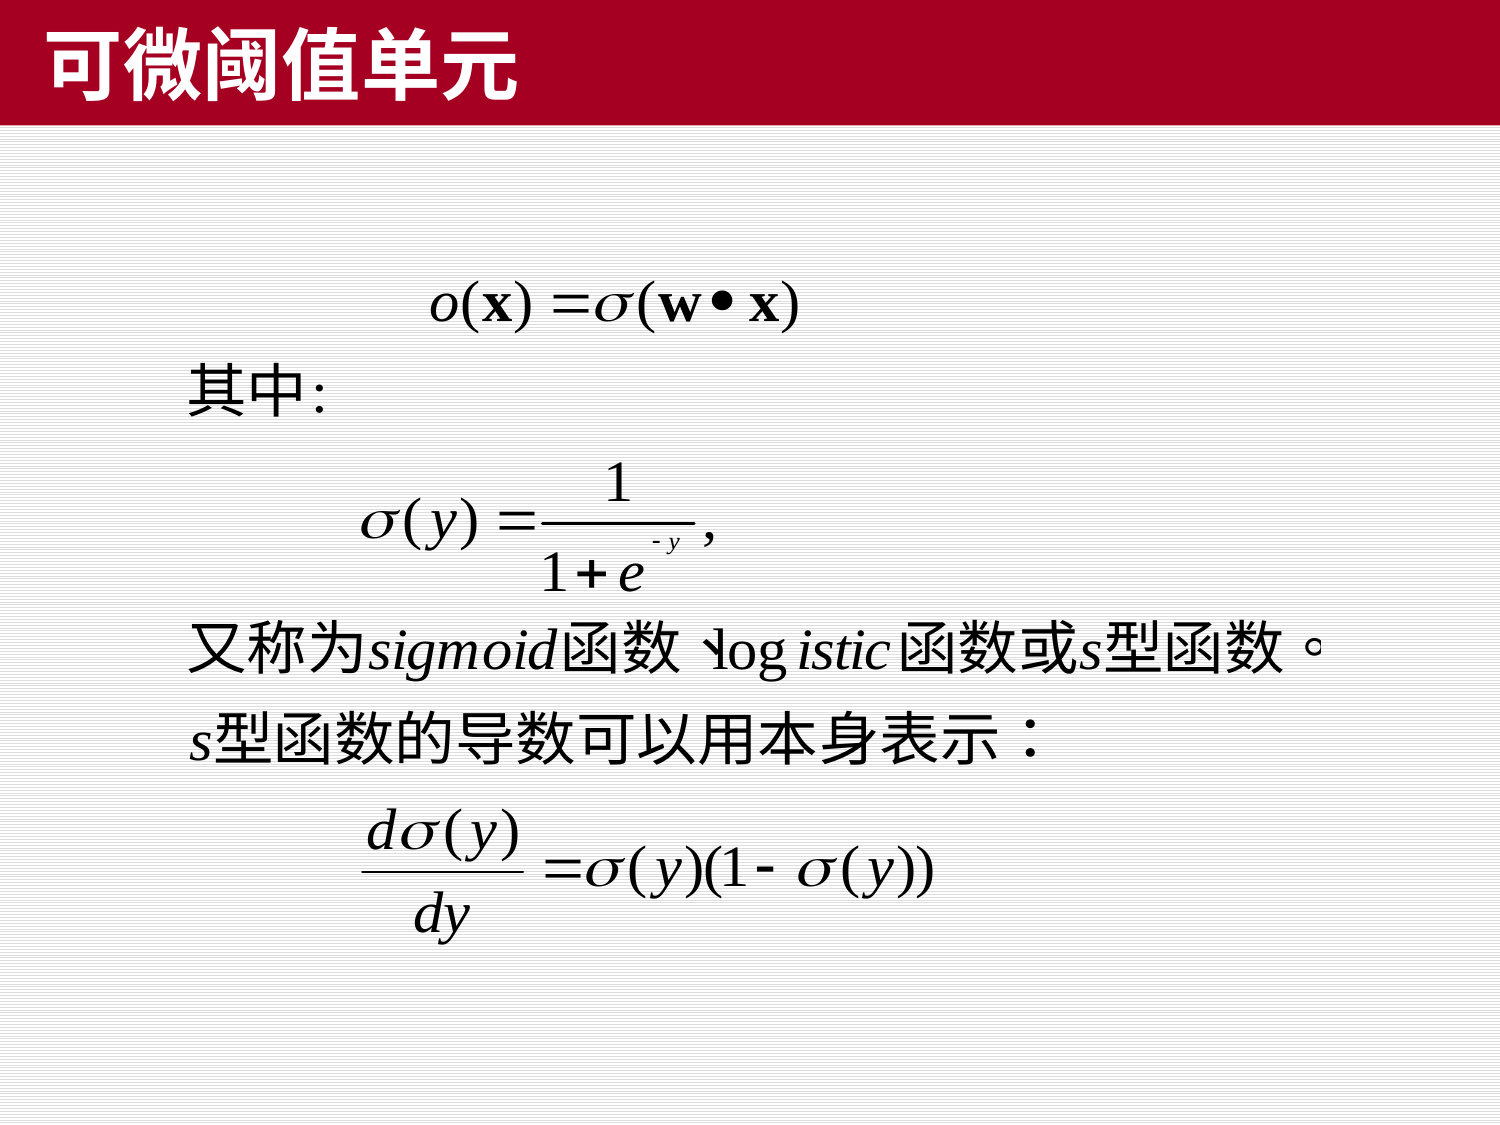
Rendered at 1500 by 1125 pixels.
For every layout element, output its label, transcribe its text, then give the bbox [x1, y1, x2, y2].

title 可微阈值单元 [0, 0, 1500, 126]
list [179, 224, 1321, 960]
